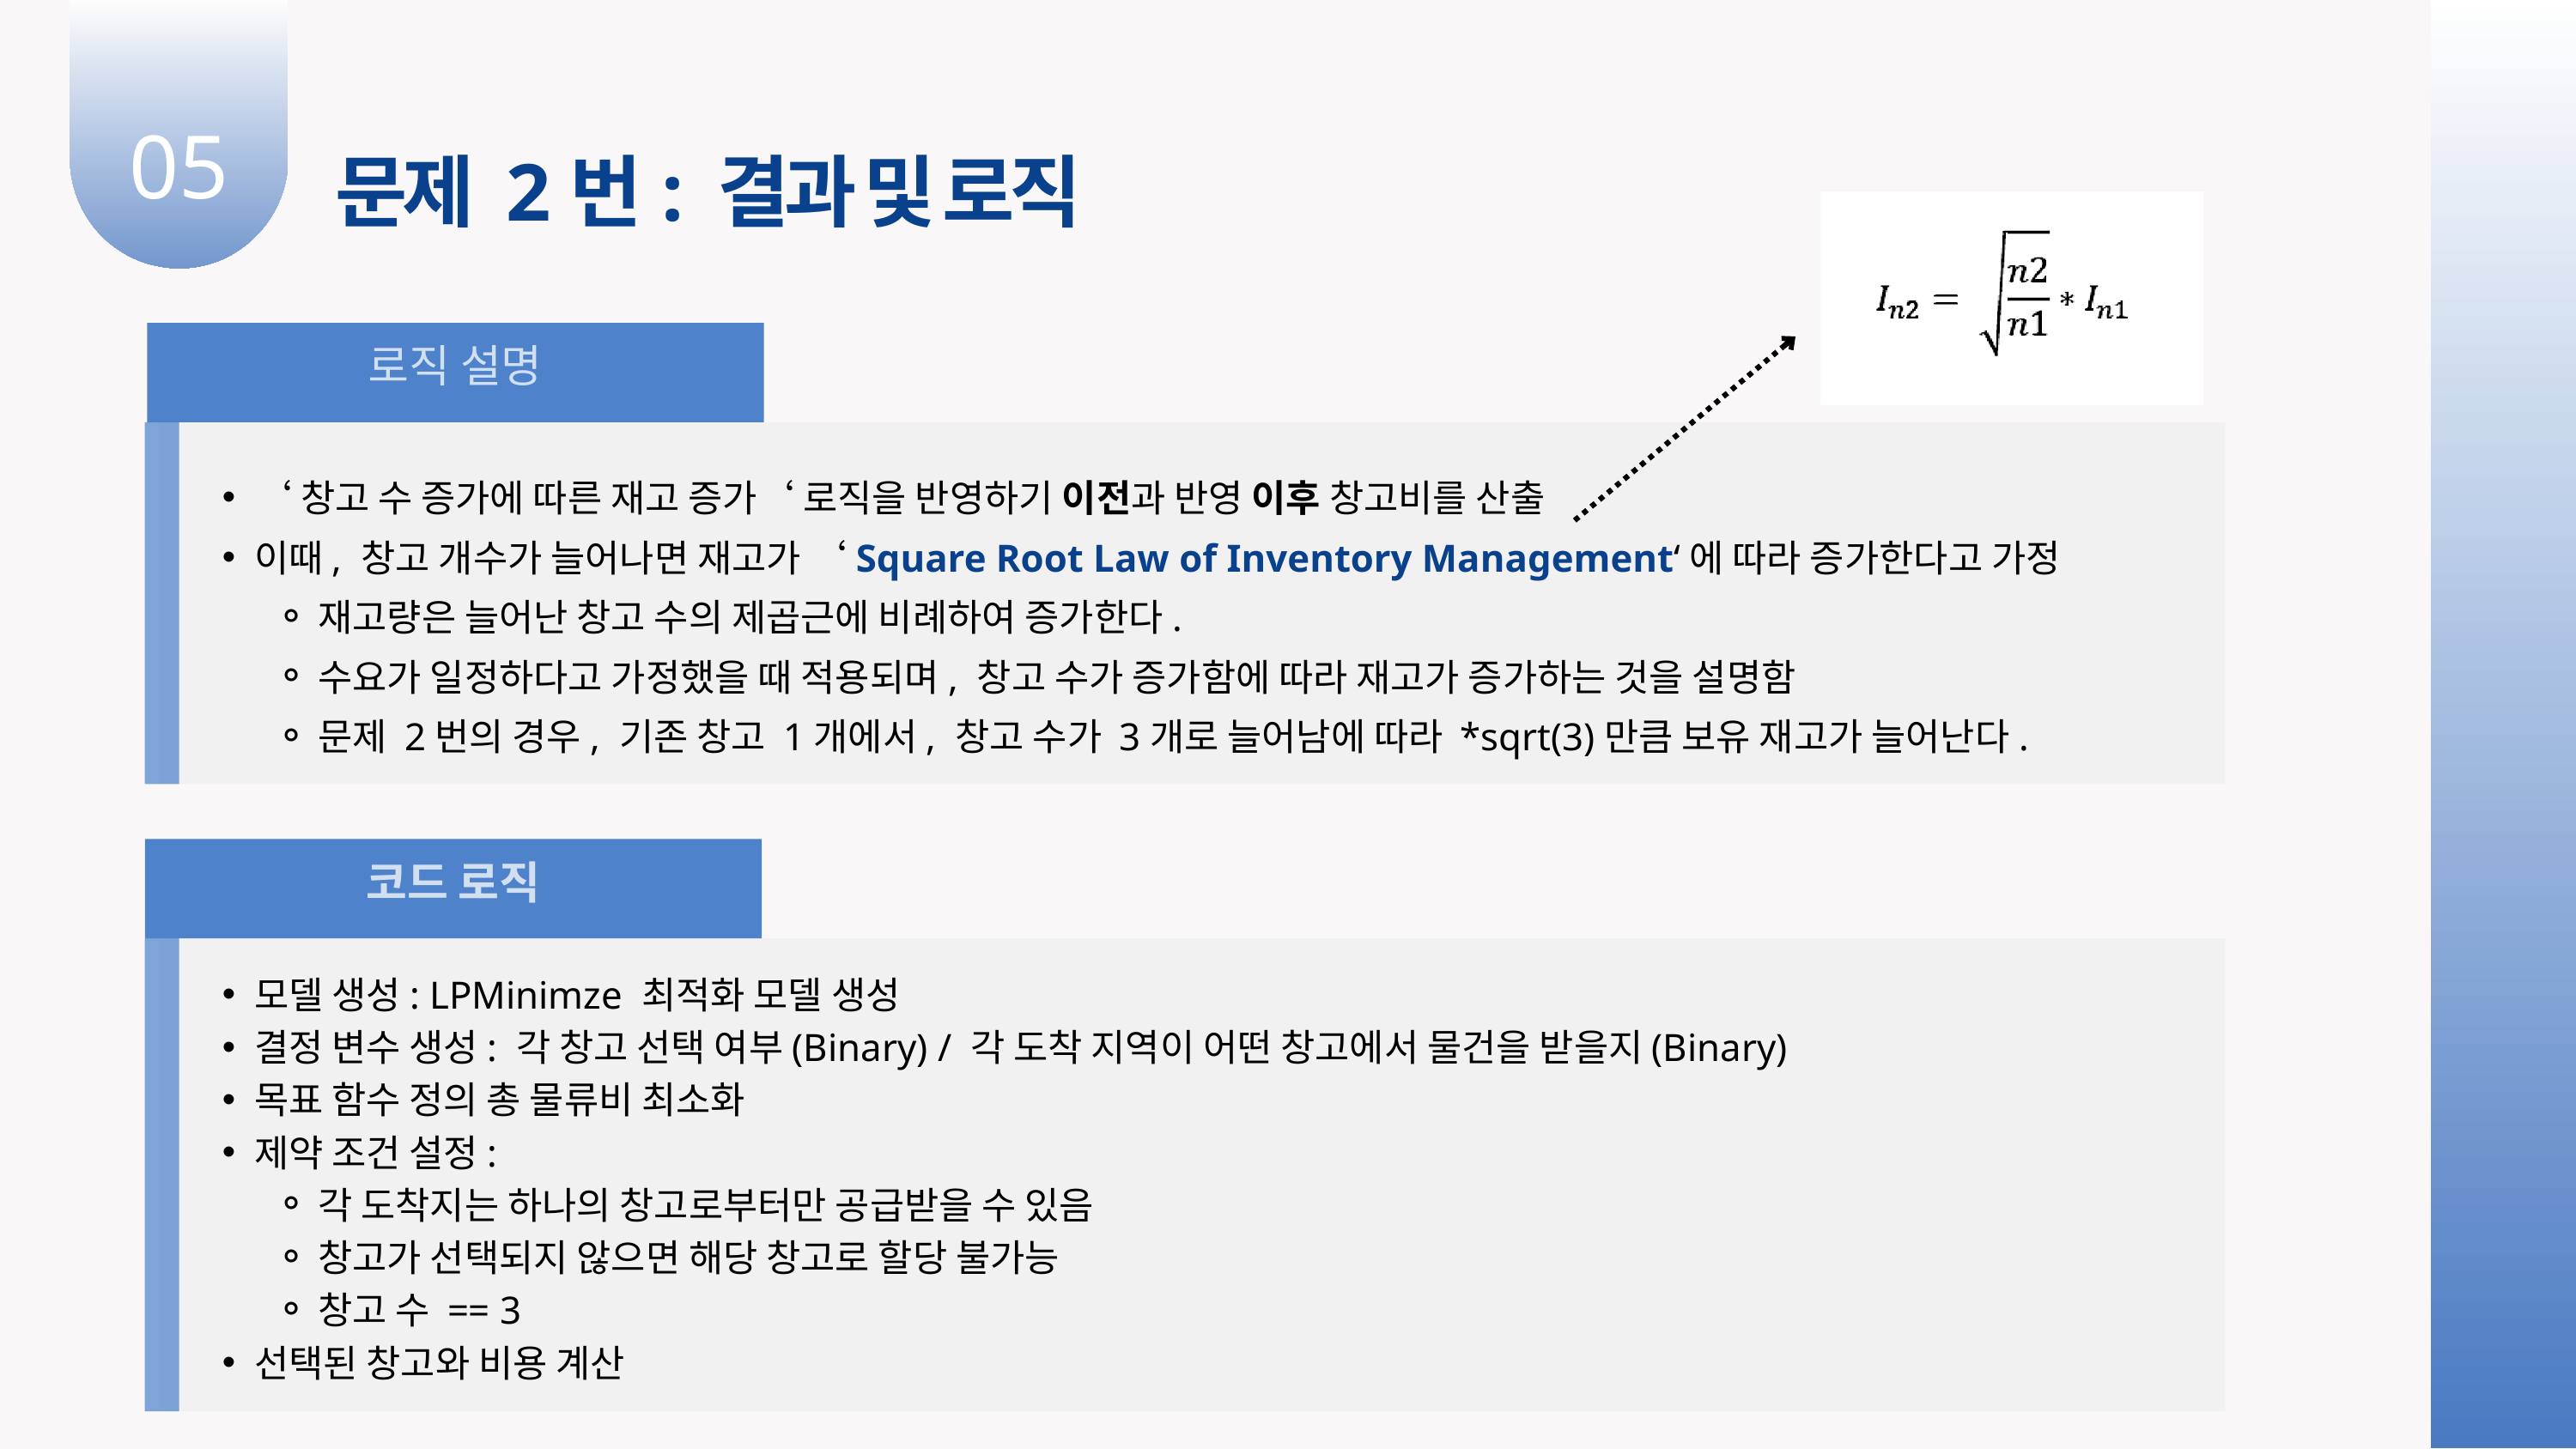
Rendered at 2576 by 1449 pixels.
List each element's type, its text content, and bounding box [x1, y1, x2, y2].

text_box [144, 421, 2226, 785]
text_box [70, 0, 289, 269]
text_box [144, 839, 762, 939]
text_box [144, 937, 2226, 1412]
text_box [1820, 191, 2204, 405]
text_box [1774, 336, 1796, 355]
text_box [146, 322, 764, 423]
text_box 문제 2번: 결과 및 로직 [335, 158, 1396, 238]
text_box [2430, 0, 2576, 1449]
